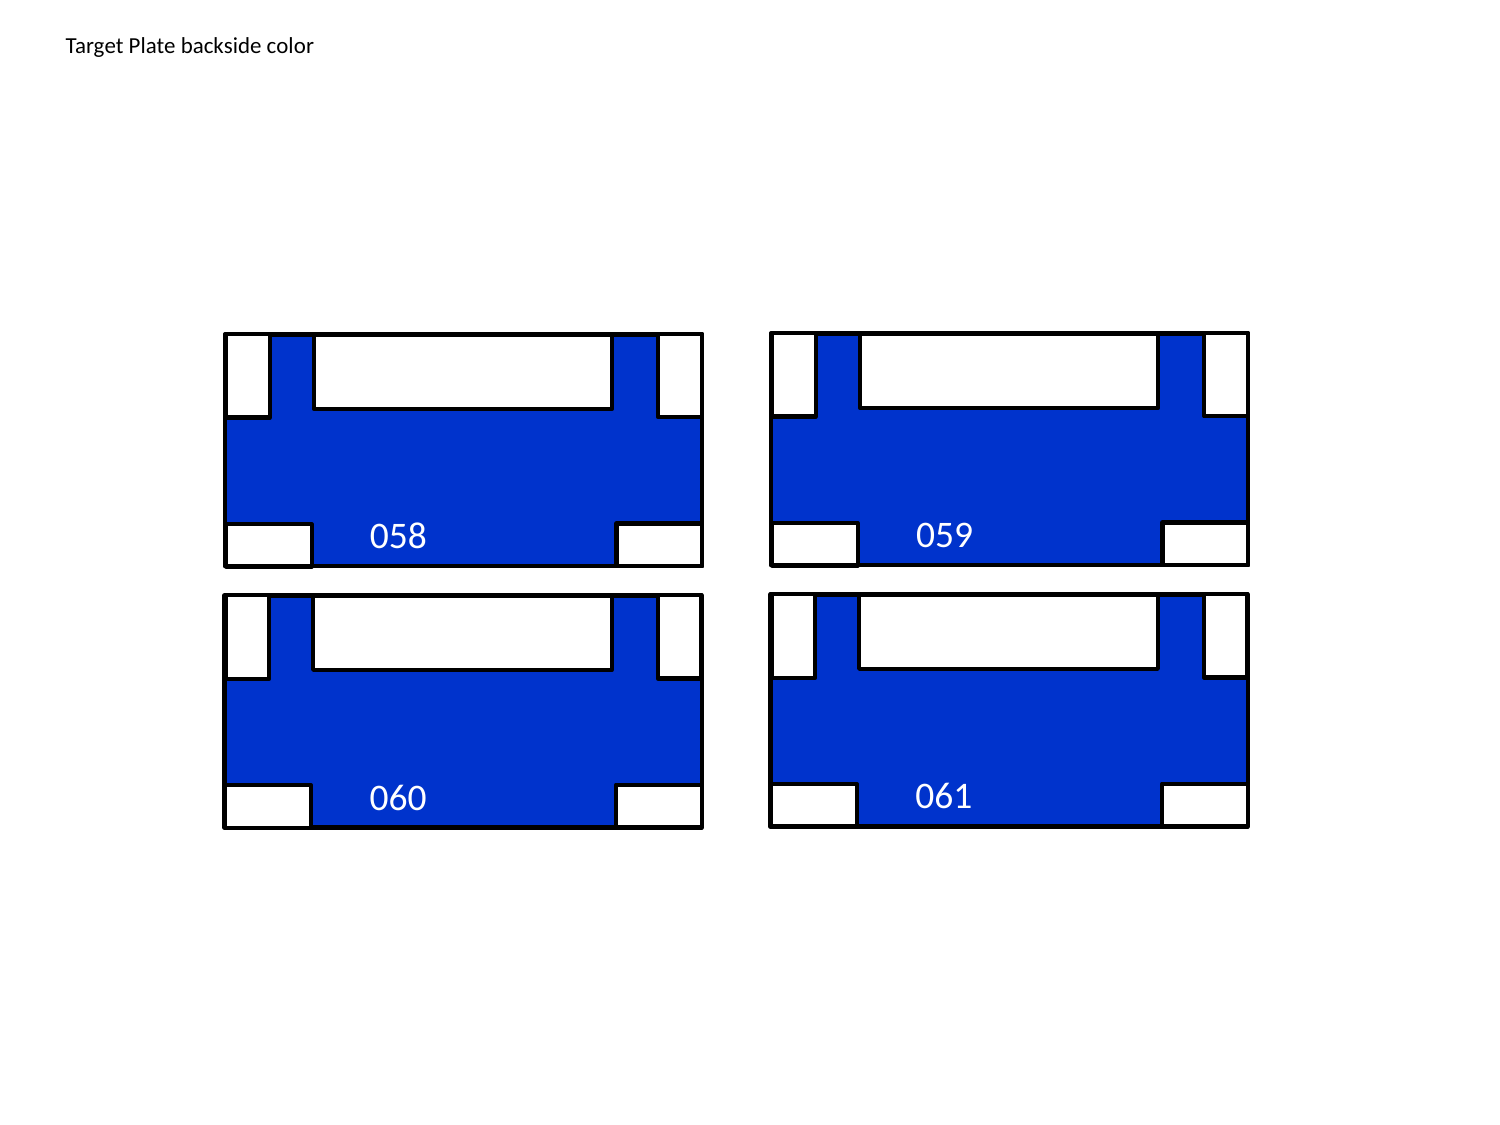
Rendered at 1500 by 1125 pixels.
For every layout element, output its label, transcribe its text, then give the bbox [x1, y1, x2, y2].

text_box [770, 592, 817, 680]
text_box 058 [356, 504, 453, 564]
text_box [1160, 520, 1250, 567]
text_box 059 [902, 503, 999, 563]
text_box [656, 332, 704, 419]
text_box [614, 783, 704, 829]
text_box [656, 593, 703, 681]
text_box [768, 592, 1250, 828]
text_box [769, 331, 1250, 567]
text_box [1202, 592, 1249, 680]
text_box [311, 594, 614, 672]
text_box [224, 332, 272, 420]
text_box [223, 783, 313, 830]
text_box 060 [356, 765, 452, 825]
text_box [1202, 331, 1250, 418]
text_box [857, 593, 1160, 671]
text_box Target Plate backside color [52, 24, 369, 66]
text_box [614, 521, 704, 568]
text_box [223, 332, 704, 568]
text_box [222, 593, 704, 829]
text_box [769, 782, 859, 829]
text_box [770, 521, 860, 568]
text_box [770, 331, 818, 419]
text_box [224, 522, 314, 569]
text_box 061 [902, 764, 998, 824]
text_box [312, 333, 614, 411]
text_box [1160, 782, 1250, 828]
text_box [858, 332, 1160, 410]
text_box [224, 593, 271, 681]
